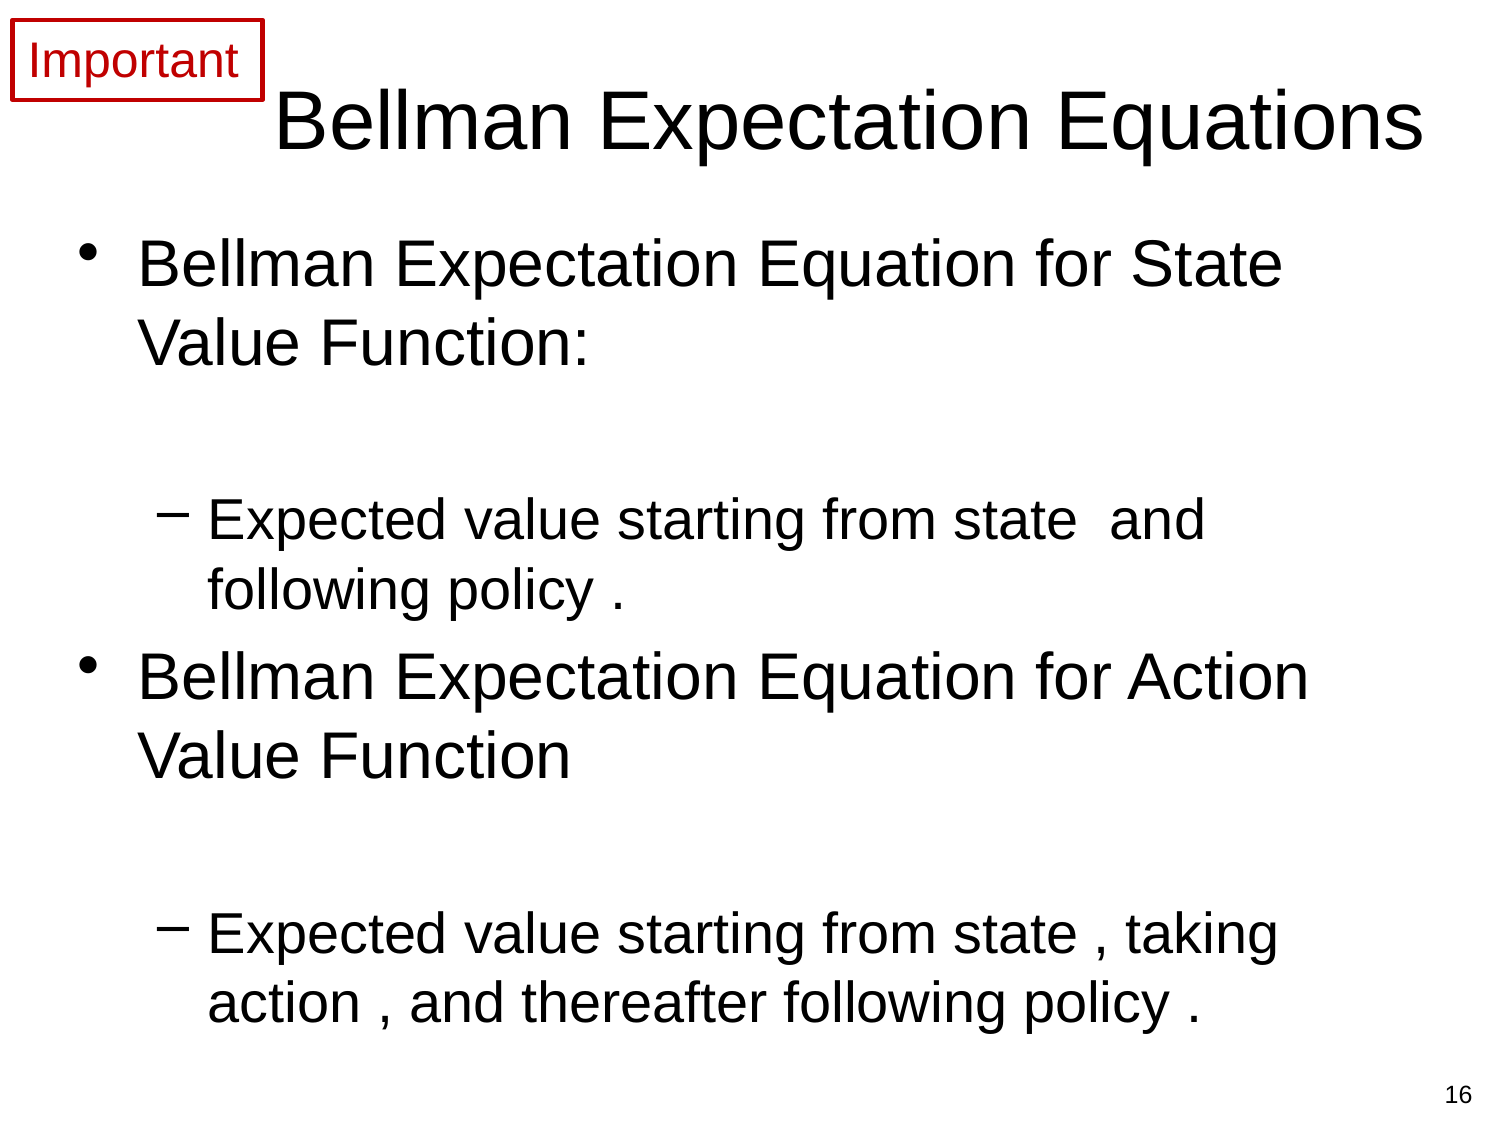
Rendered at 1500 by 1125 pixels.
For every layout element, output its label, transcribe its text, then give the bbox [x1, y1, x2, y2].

slide_number 16 [1137, 1070, 1488, 1112]
text_box Important [12, 19, 263, 100]
title Bellman Expectation Equations [174, 44, 1500, 188]
